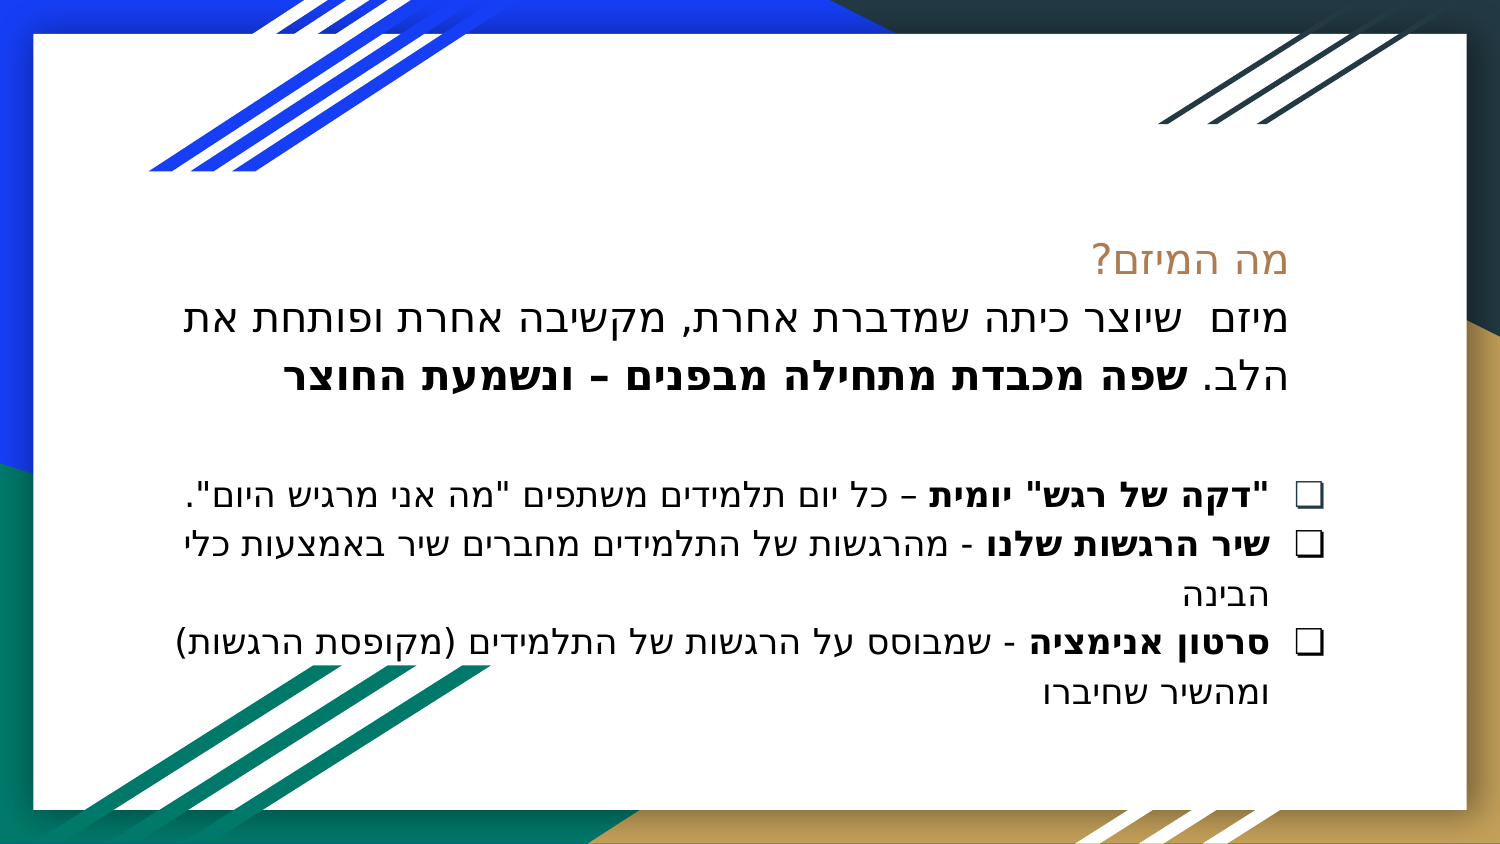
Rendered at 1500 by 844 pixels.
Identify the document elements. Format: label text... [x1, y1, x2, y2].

subtitle "דקה של רגש" יומית – כל יום תלמידים משתפים "מה אני מרגיש היום". שיר הרגשות שלנו - מהרגשות של התלמידים מחברים שיר באמצעות כלי הבינה סרטון אנימציה - שמבוסס על הרגשות של התלמידים (מקופסת הרגשות) ומהשיר שחיברו [126, 450, 1357, 765]
title מה המיזם? מיזם שיוצר כיתה שמדברת אחרת, מקשיבה אחרת ופותחת את הלב. שפה מכבדת מתחילה מבפנים – ונשמעת החוצר [155, 197, 1305, 435]
